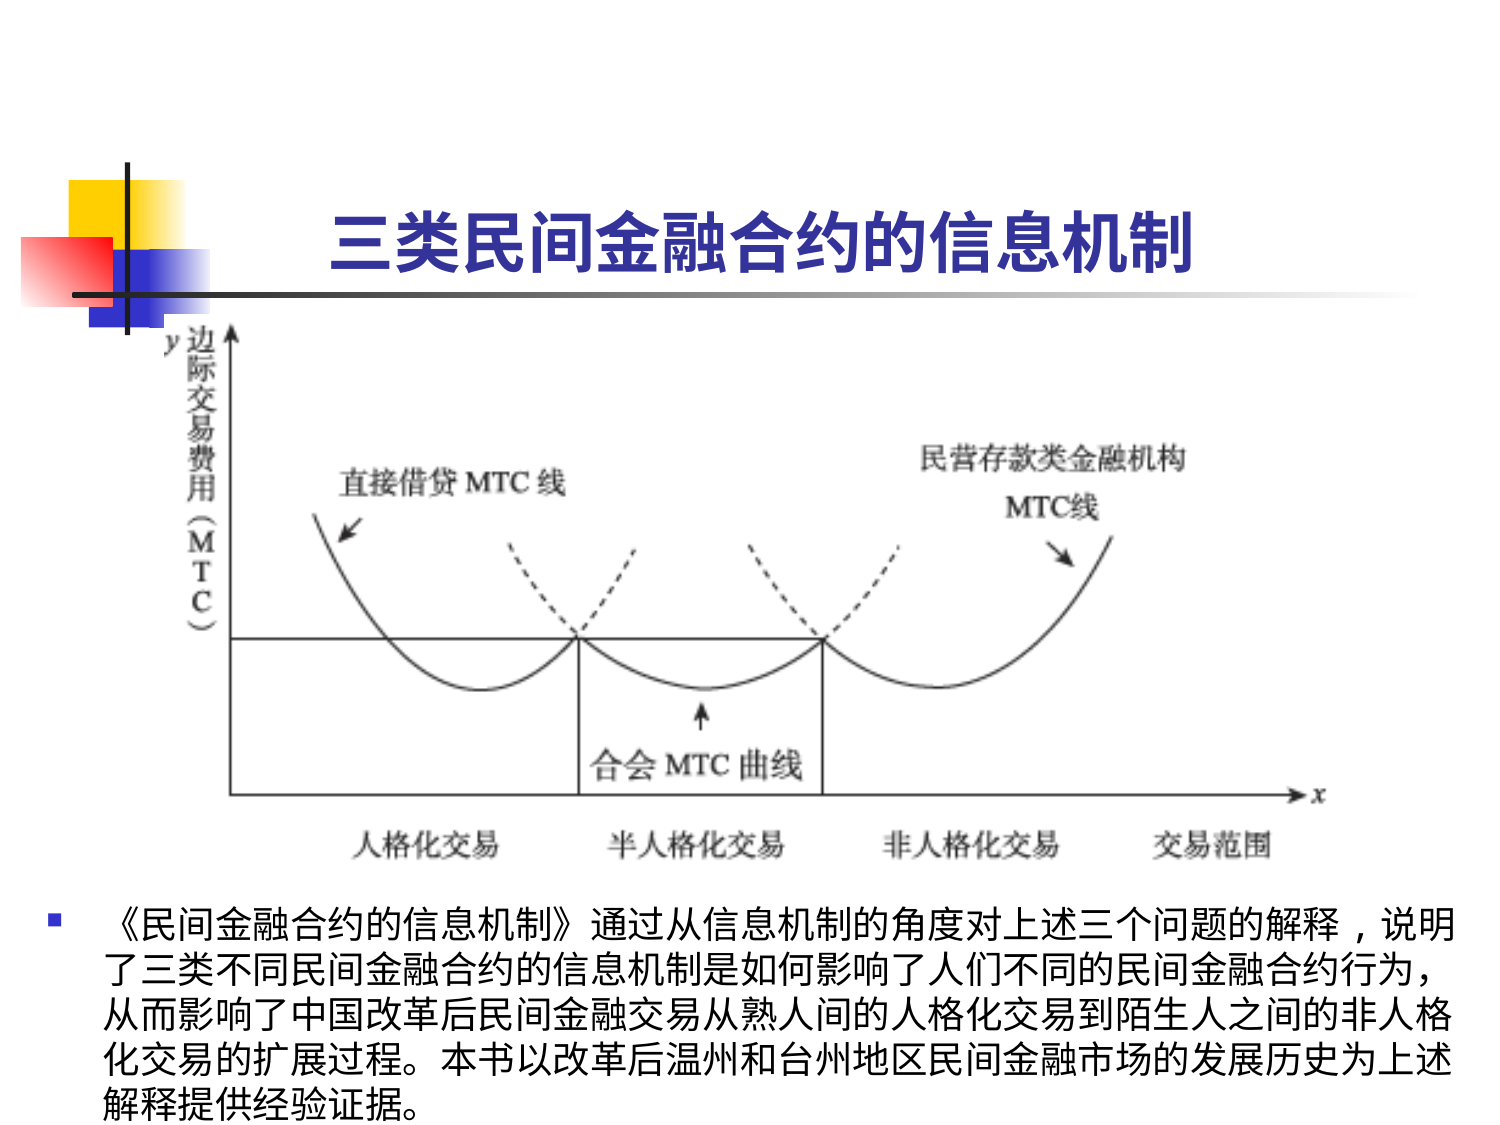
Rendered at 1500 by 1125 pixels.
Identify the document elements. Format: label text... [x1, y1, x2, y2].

picture [164, 314, 1341, 870]
list 《民间金融合约的信息机制》通过从信息机制的角度对上述三个问题的解释,说明了三类不同民间金融合约的信息机制是如何影响了人们不同的民间金融合约行为，从而影响了中国改革后民间金融交易从熟人间的人格化交易到陌生人之间的非人格化交易的扩展过程。本书以改革后温州和台州地区民间金融市场的发展历史为上述解释提供经验证据。 [31, 892, 1475, 1125]
title 三类民间金融合约的信息机制 [253, 101, 1270, 289]
